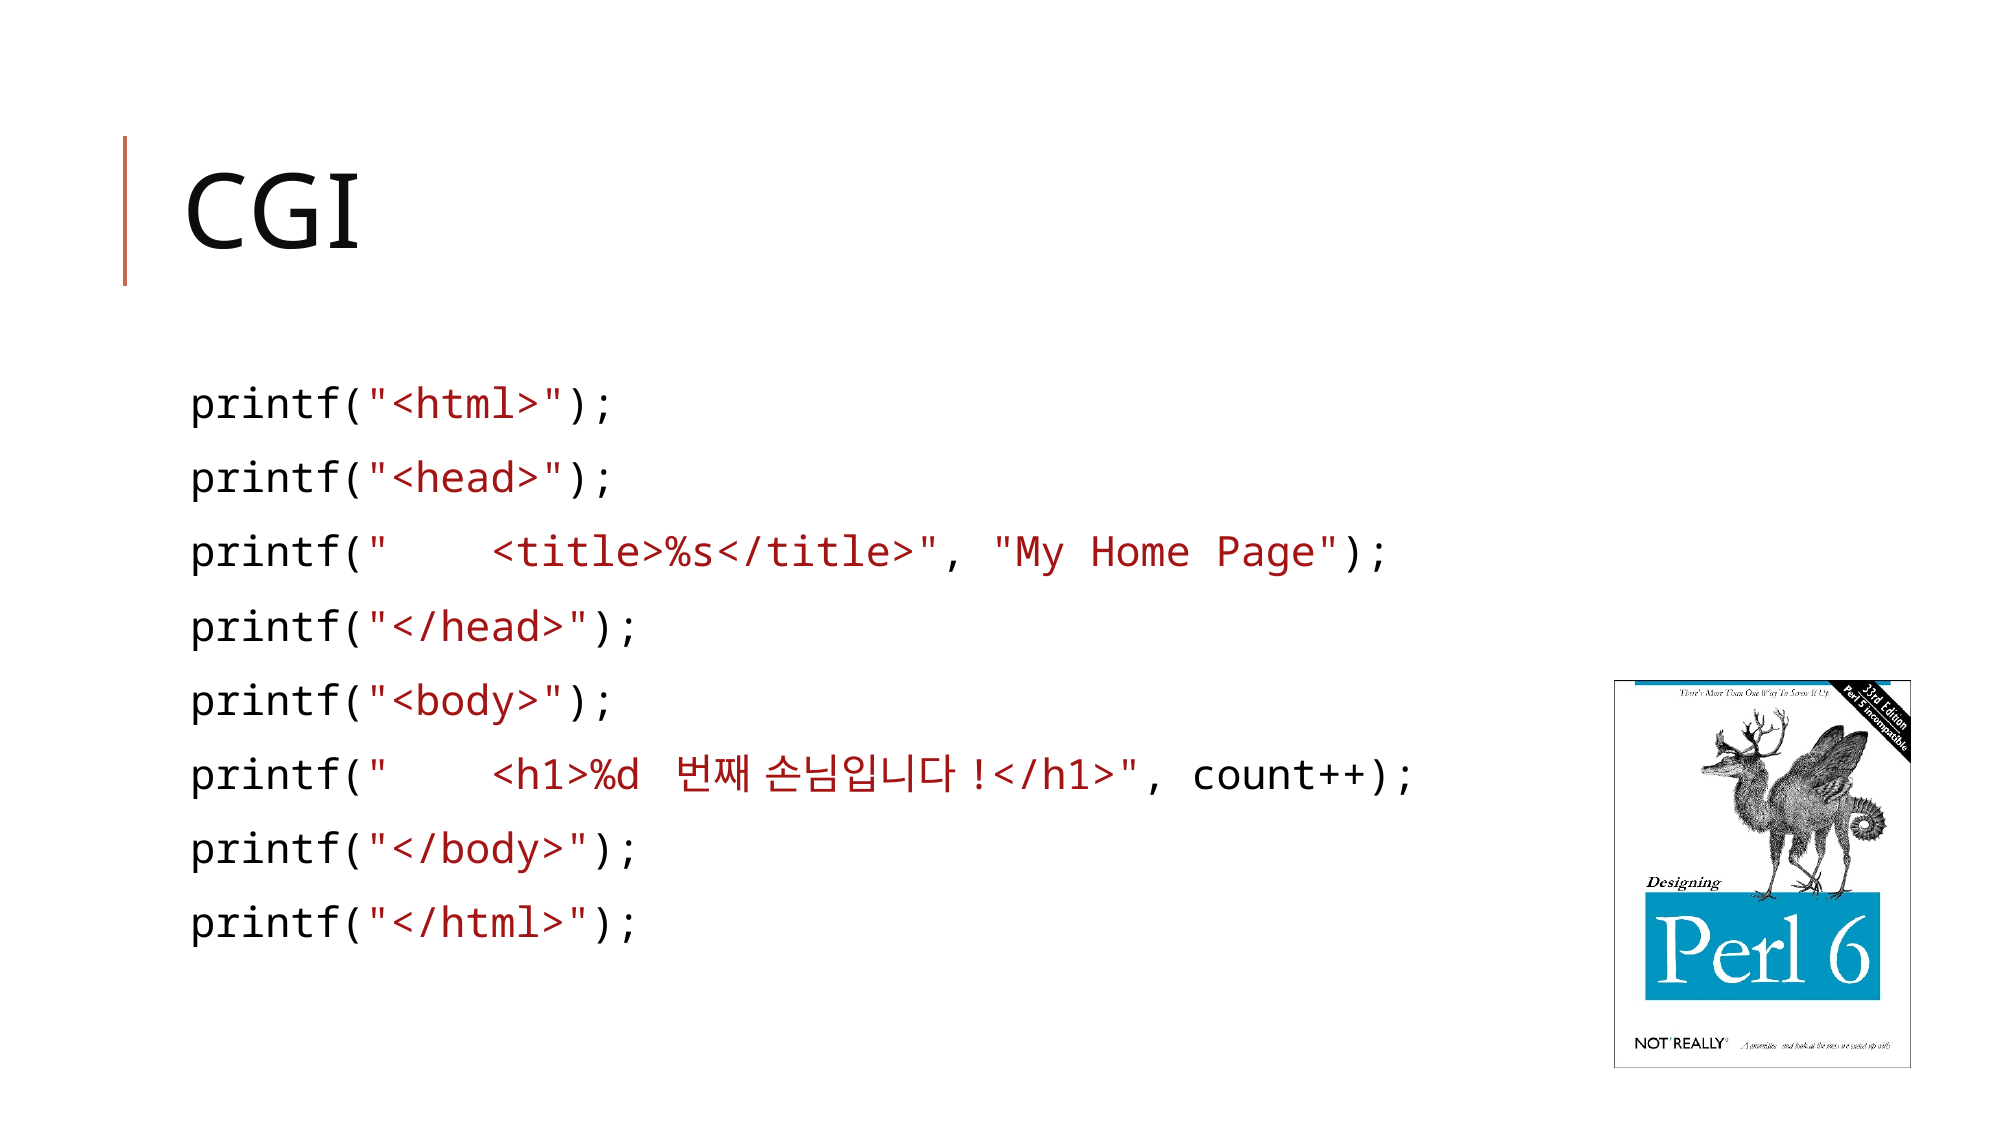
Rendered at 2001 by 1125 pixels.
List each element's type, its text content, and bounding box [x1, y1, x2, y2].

picture [1614, 680, 1911, 1069]
title CGI [168, 96, 1763, 342]
list printf("<html>"); printf("<head>"); printf(" <title>%s</title>", "My Home Page"); printf("</head>"); printf("<body>"); printf(" <h1>%d 번째 손님입니다!</h1>", count++); printf("</body>"); printf("</html>"); [168, 375, 1763, 1035]
